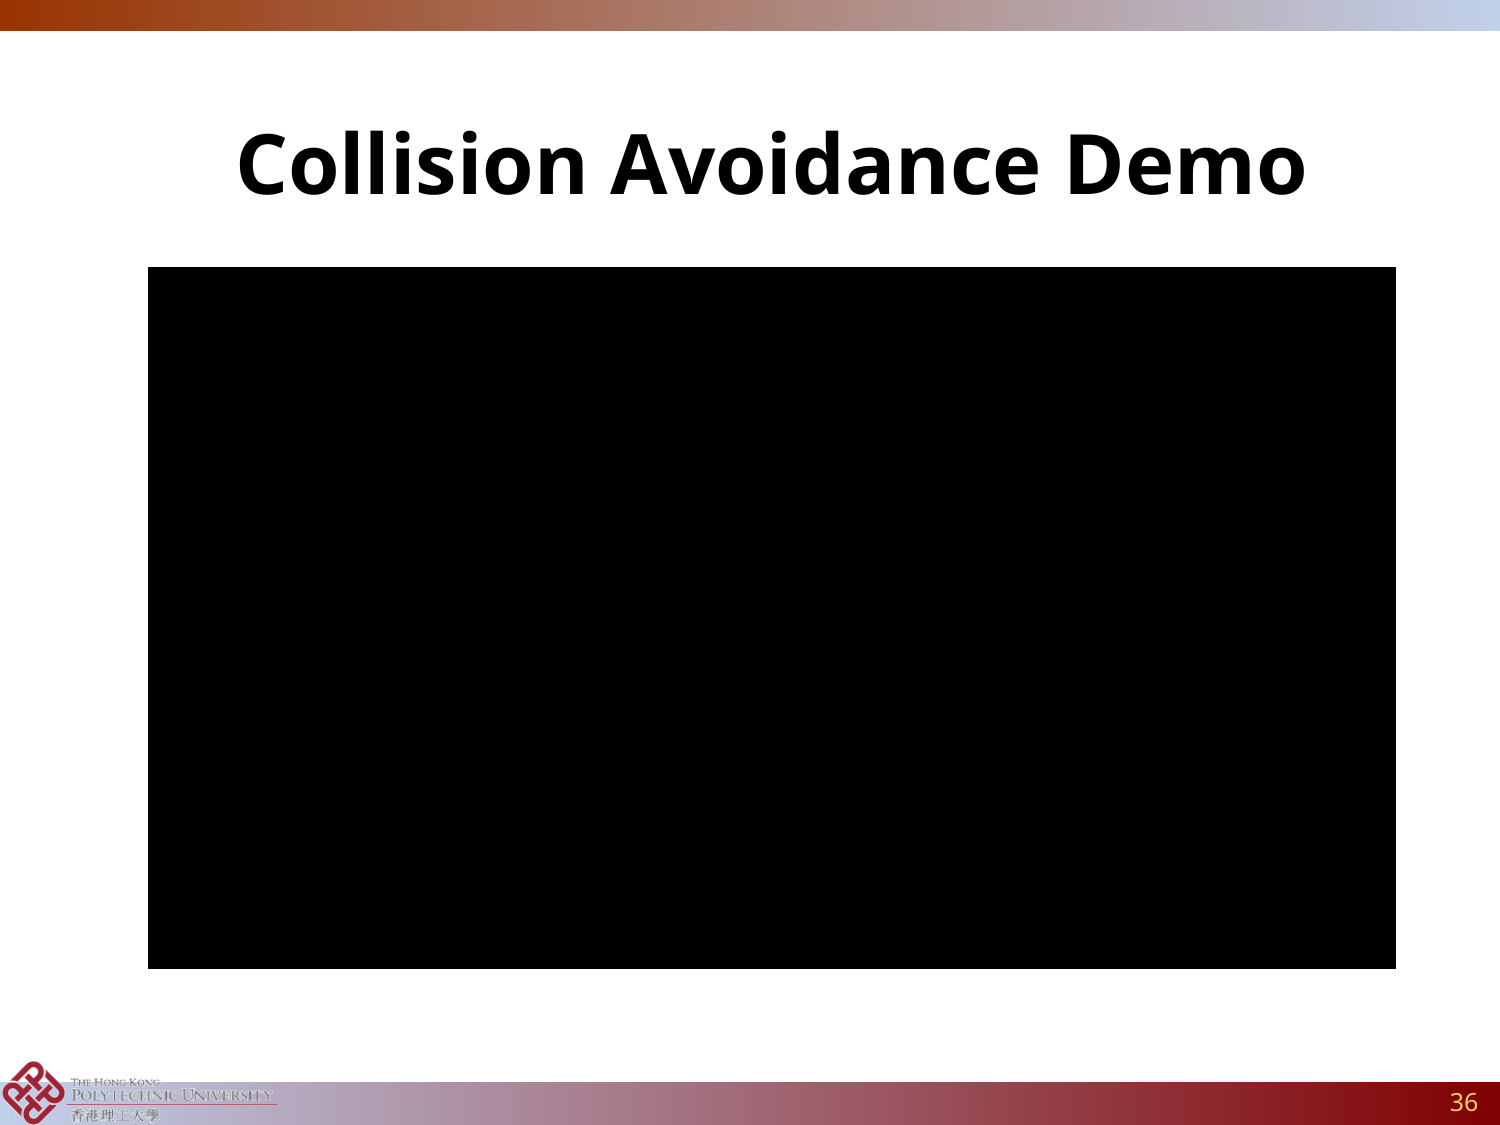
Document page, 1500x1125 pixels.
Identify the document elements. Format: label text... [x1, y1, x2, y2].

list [147, 266, 1397, 970]
title Collision Avoidance Demo [96, 103, 1447, 291]
picture [0, 1061, 278, 1125]
